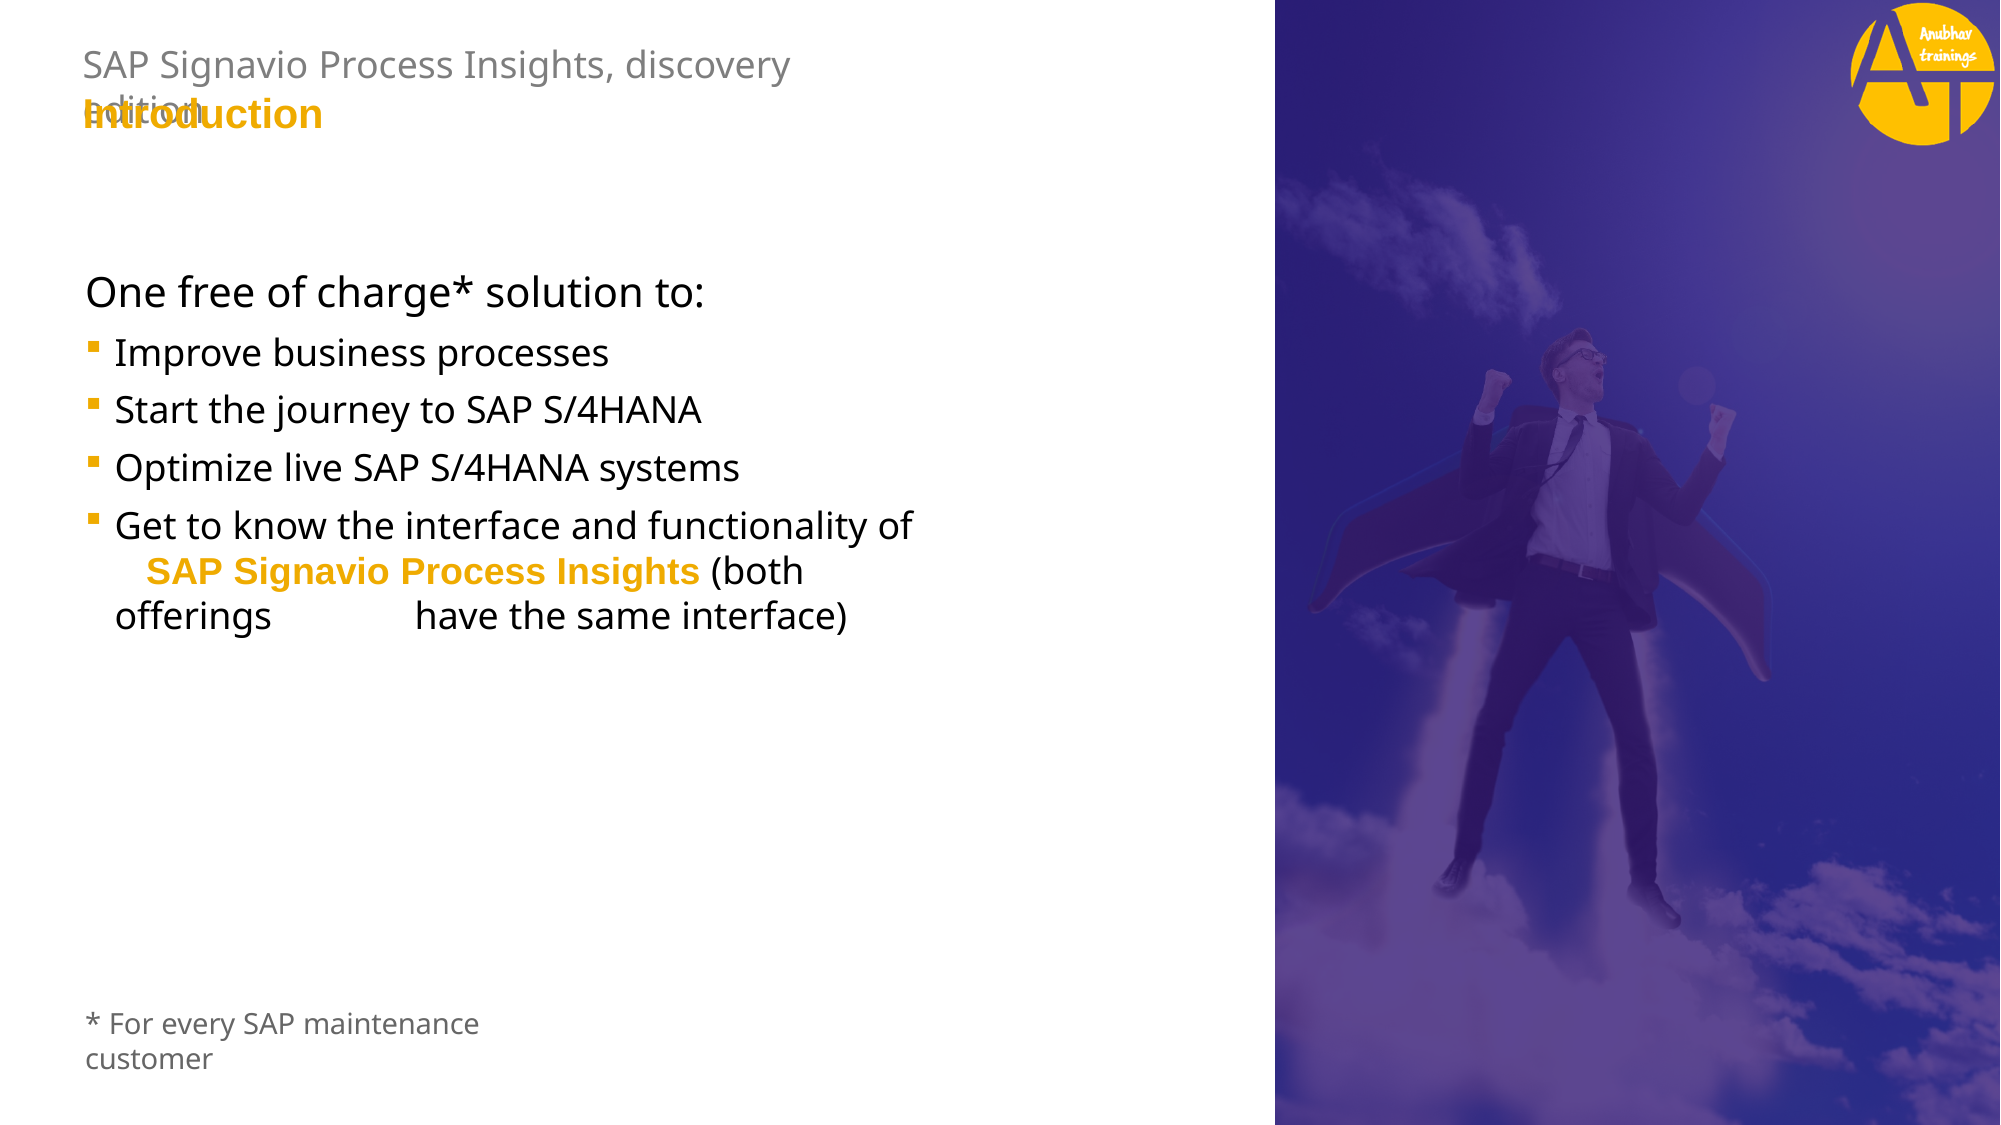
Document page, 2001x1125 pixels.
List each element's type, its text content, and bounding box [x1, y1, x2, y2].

text_box * For every SAP maintenance customer [83, 1003, 598, 1075]
title Introduction [80, 84, 328, 275]
text_box One free of charge* solution to: Improve business processes Start the journey to SAP S/4HANA Optimize live SAP S/4HANA systems Get to know the interface and functionality of SAP Signavio Process Insights (both offerings have the same interface) [83, 250, 921, 637]
picture [1274, 0, 2000, 1125]
text_box SAP Signavio Process Insights, discovery edition [80, 39, 899, 132]
